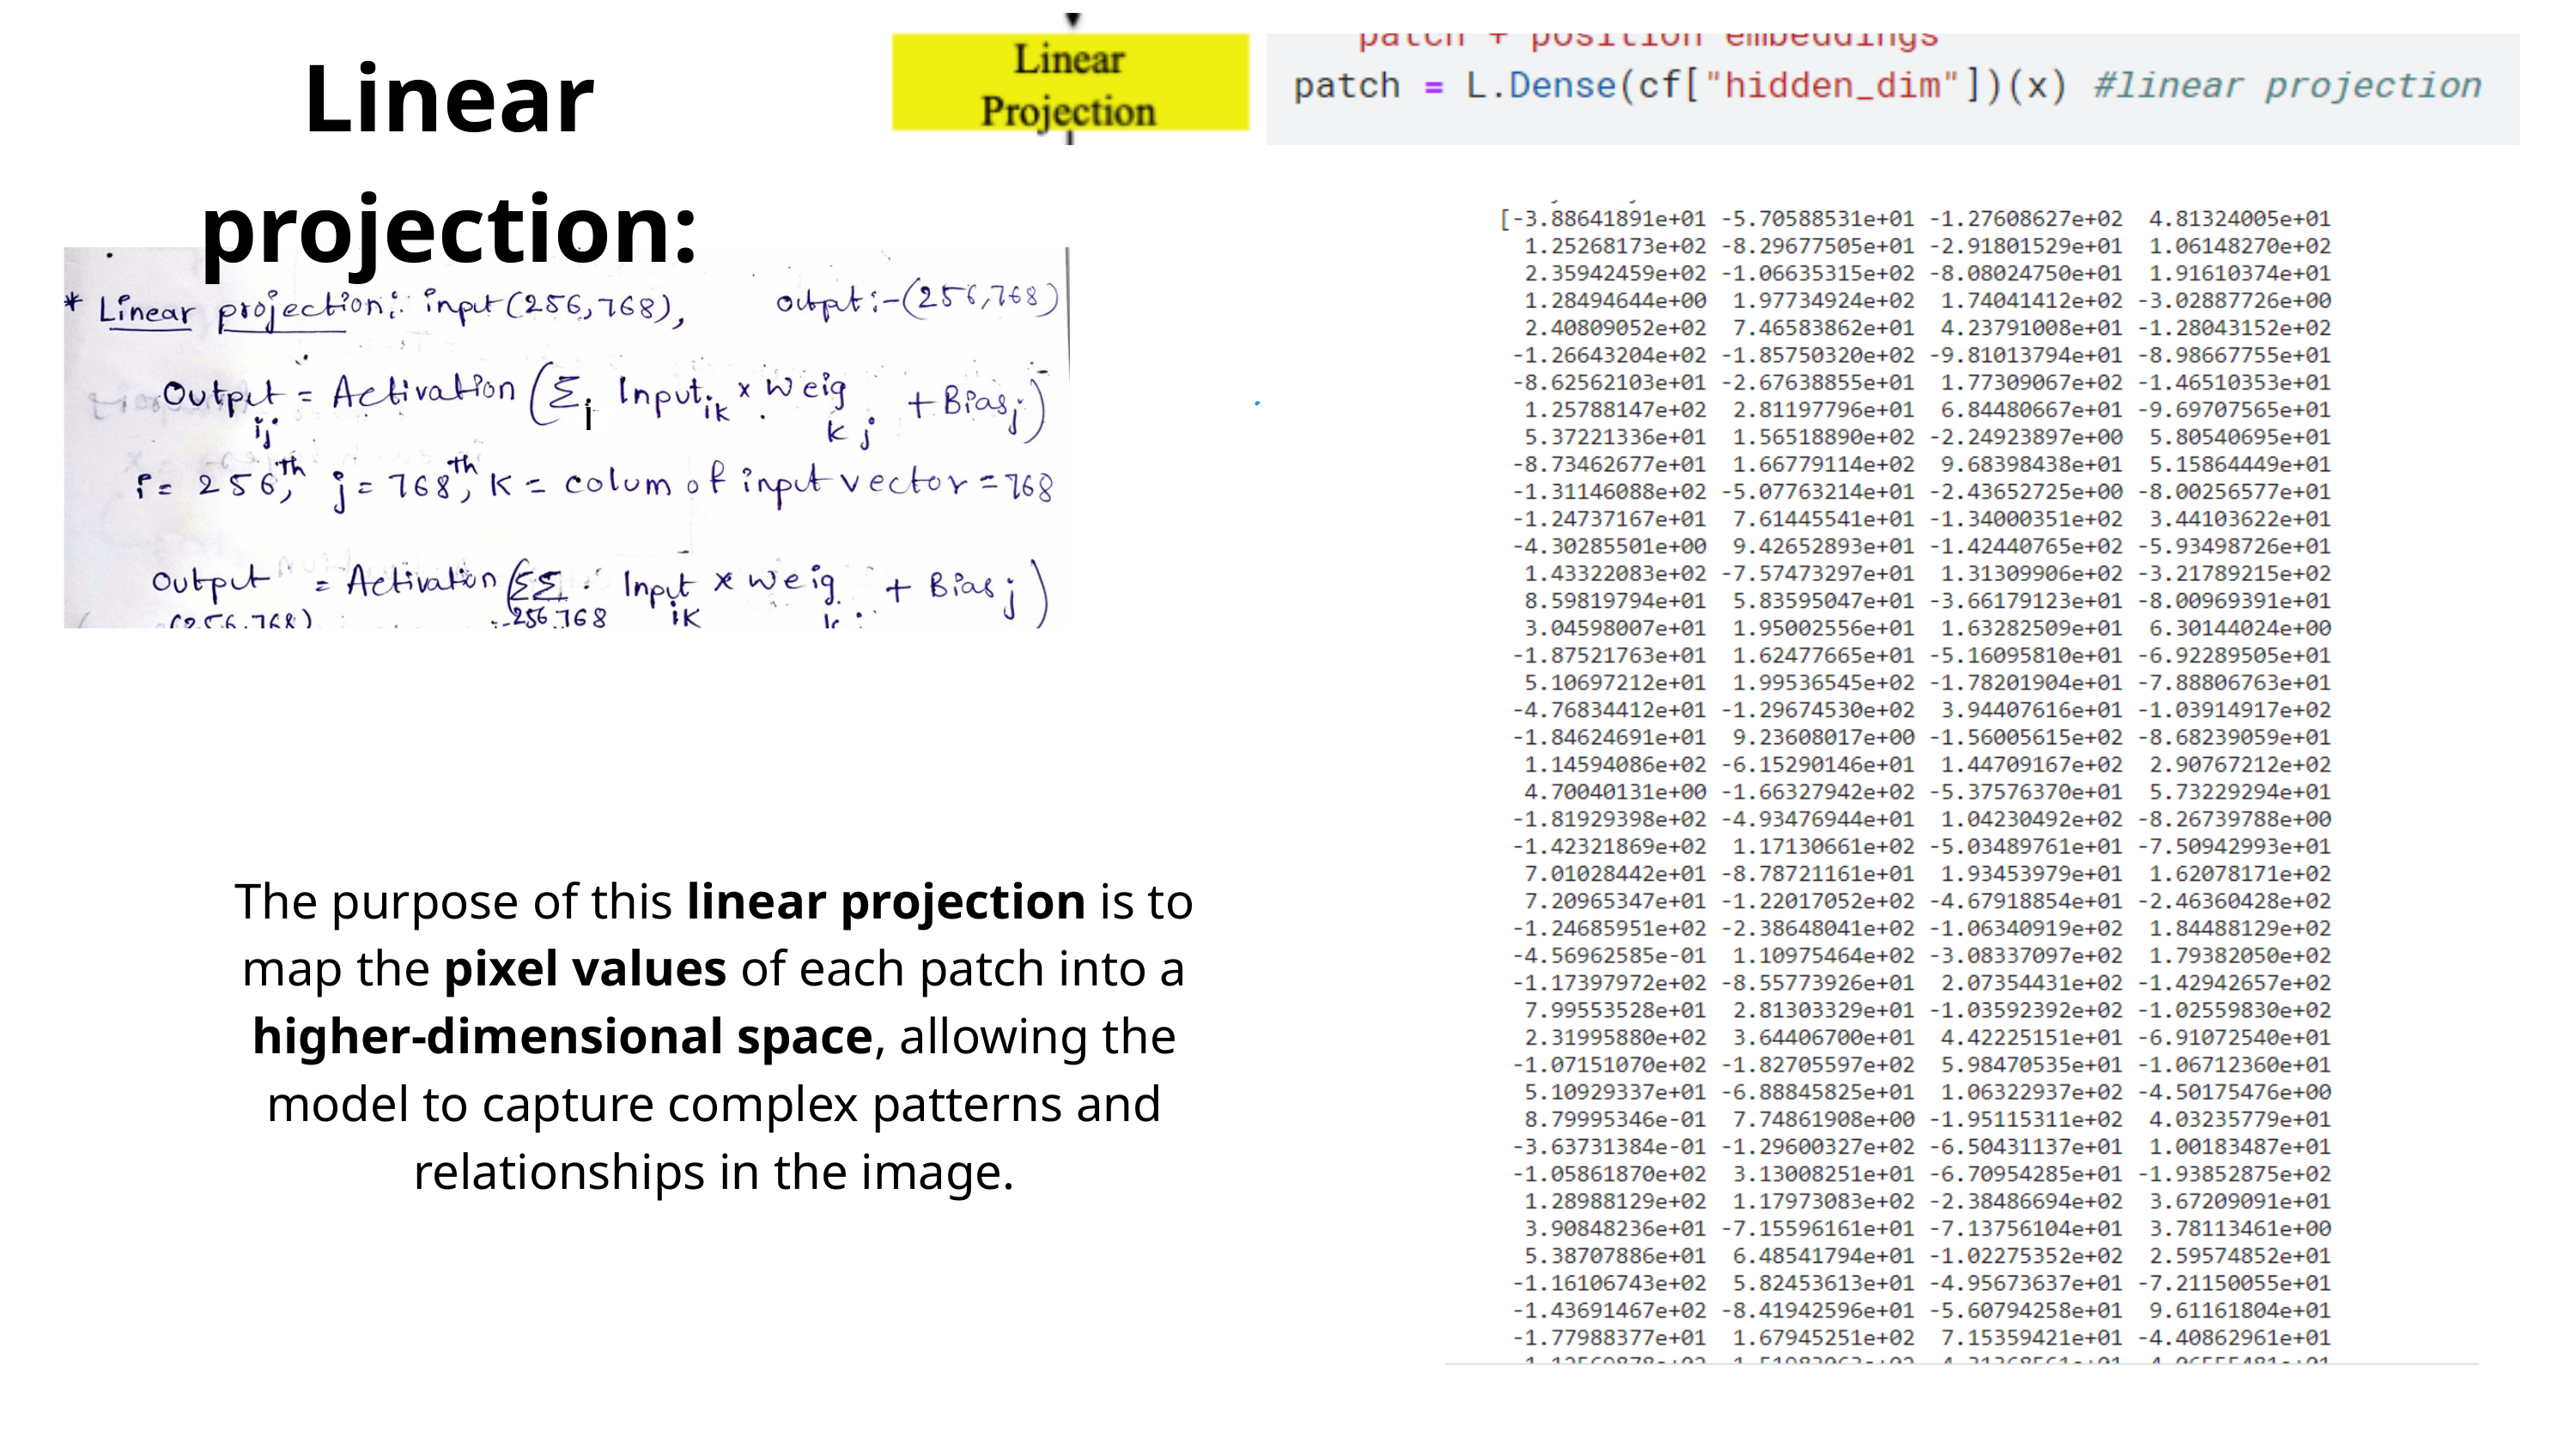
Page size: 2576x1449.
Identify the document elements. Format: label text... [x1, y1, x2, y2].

text_box [64, 247, 1070, 629]
text_box [1445, 191, 2480, 1392]
text_box The purpose of this linear projection is to map the pixel values of each patch into a higher-dimensional space, allowing the model to capture complex patterns and relationships in the image. [179, 860, 1250, 1199]
text_box Linear projection: [46, 20, 853, 281]
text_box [1249, 396, 1267, 412]
text_box [862, 13, 1254, 145]
text_box [1267, 33, 2521, 145]
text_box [569, 381, 621, 439]
